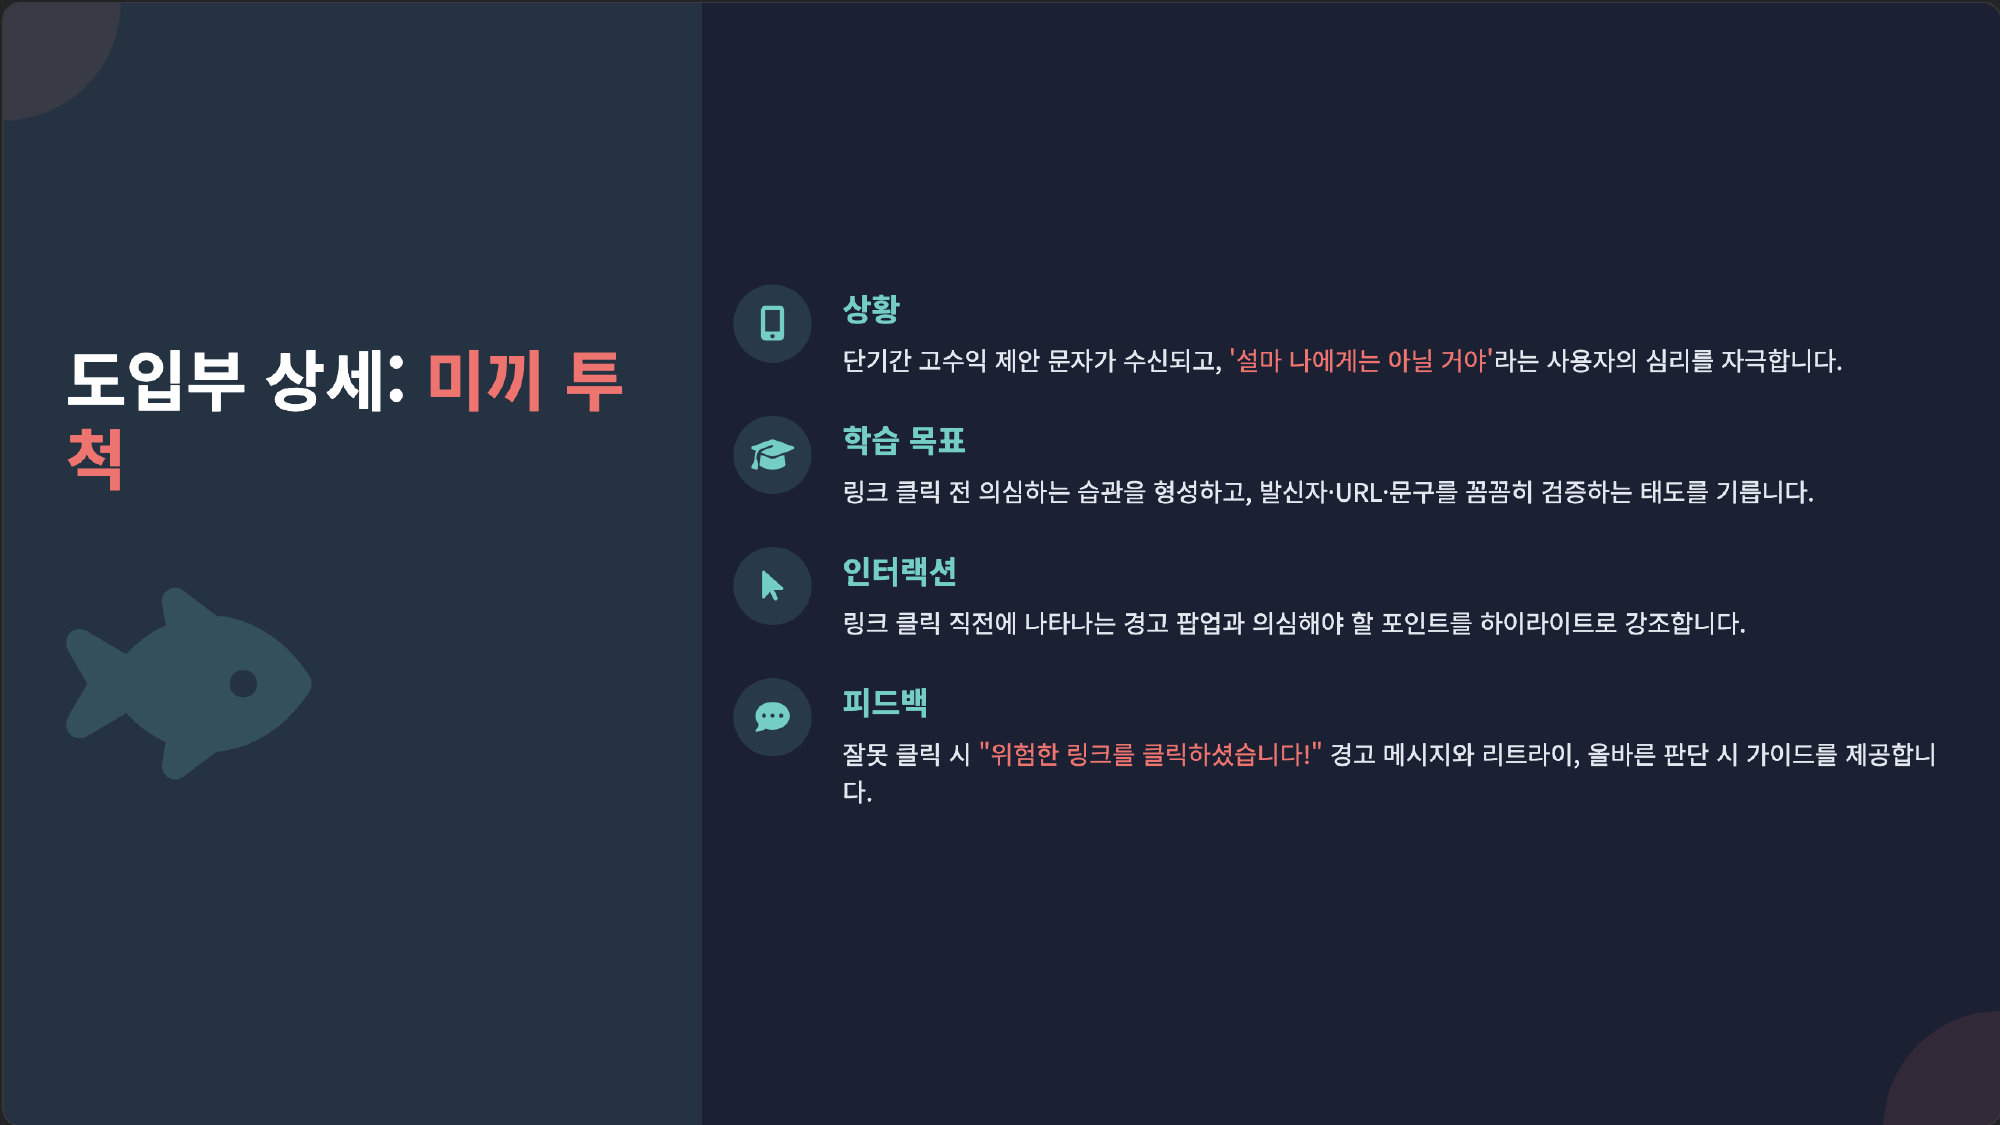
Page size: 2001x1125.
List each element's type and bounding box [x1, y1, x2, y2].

list [0, 0, 2000, 1125]
